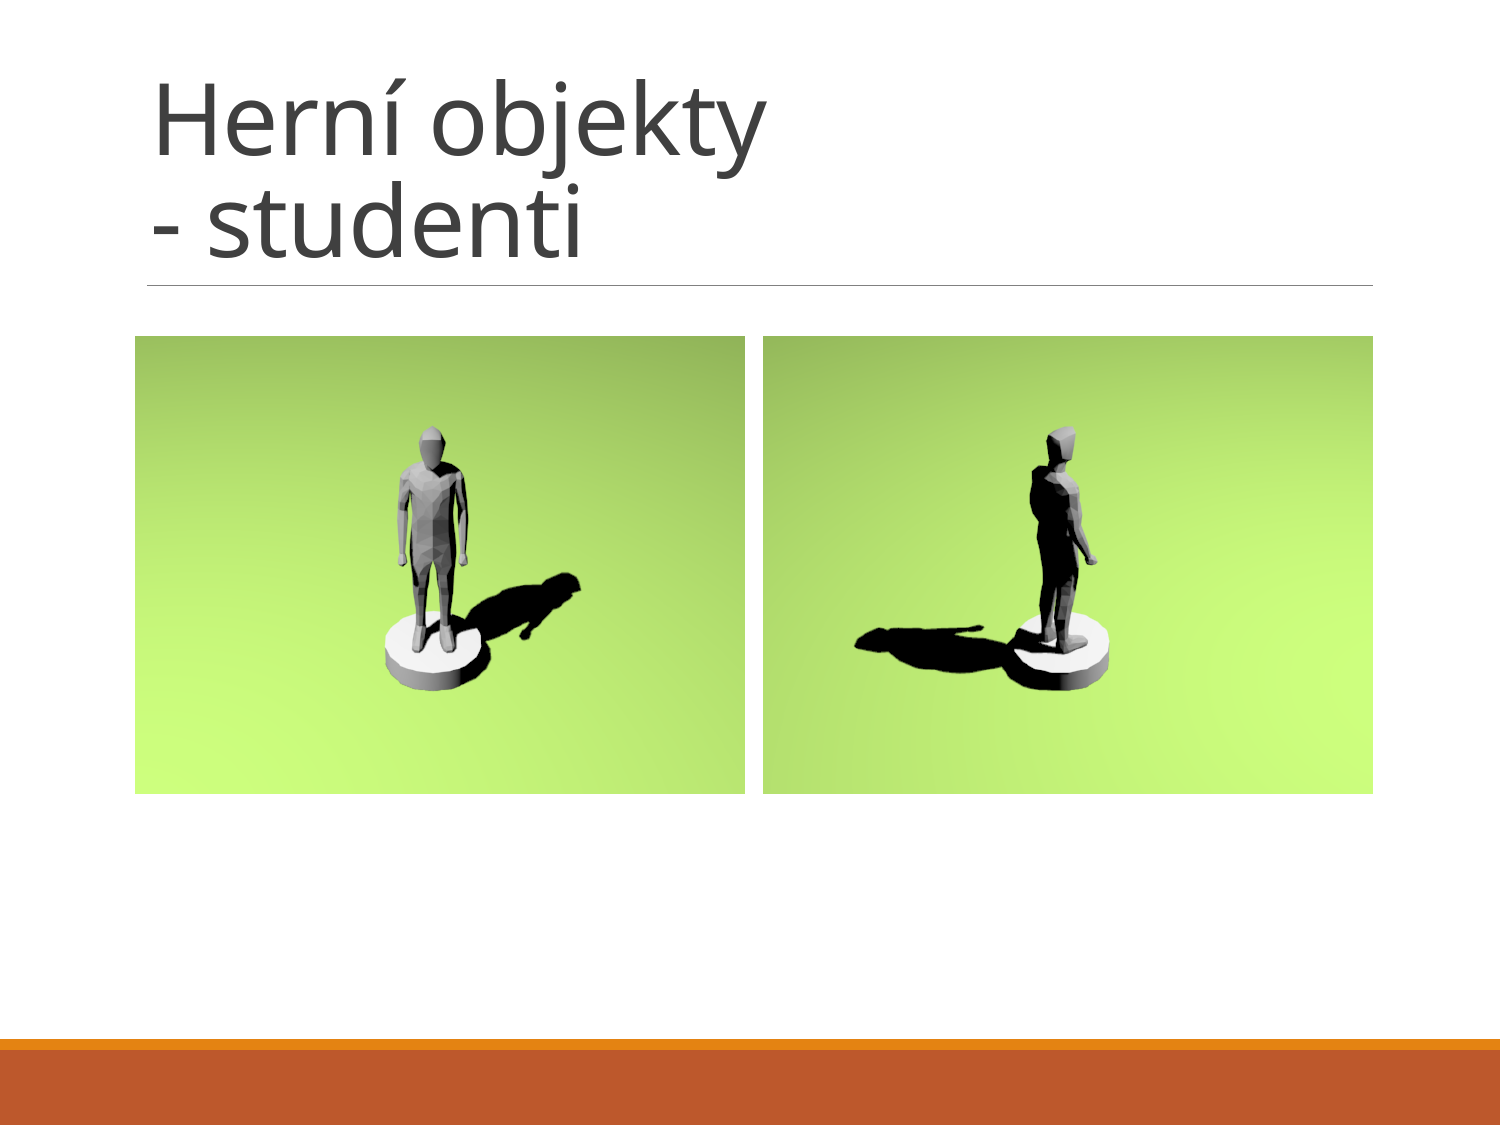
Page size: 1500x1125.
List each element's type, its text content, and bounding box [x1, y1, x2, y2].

picture [134, 336, 745, 795]
picture [762, 336, 1373, 795]
title Herní objekty - studenti [135, 47, 1373, 285]
